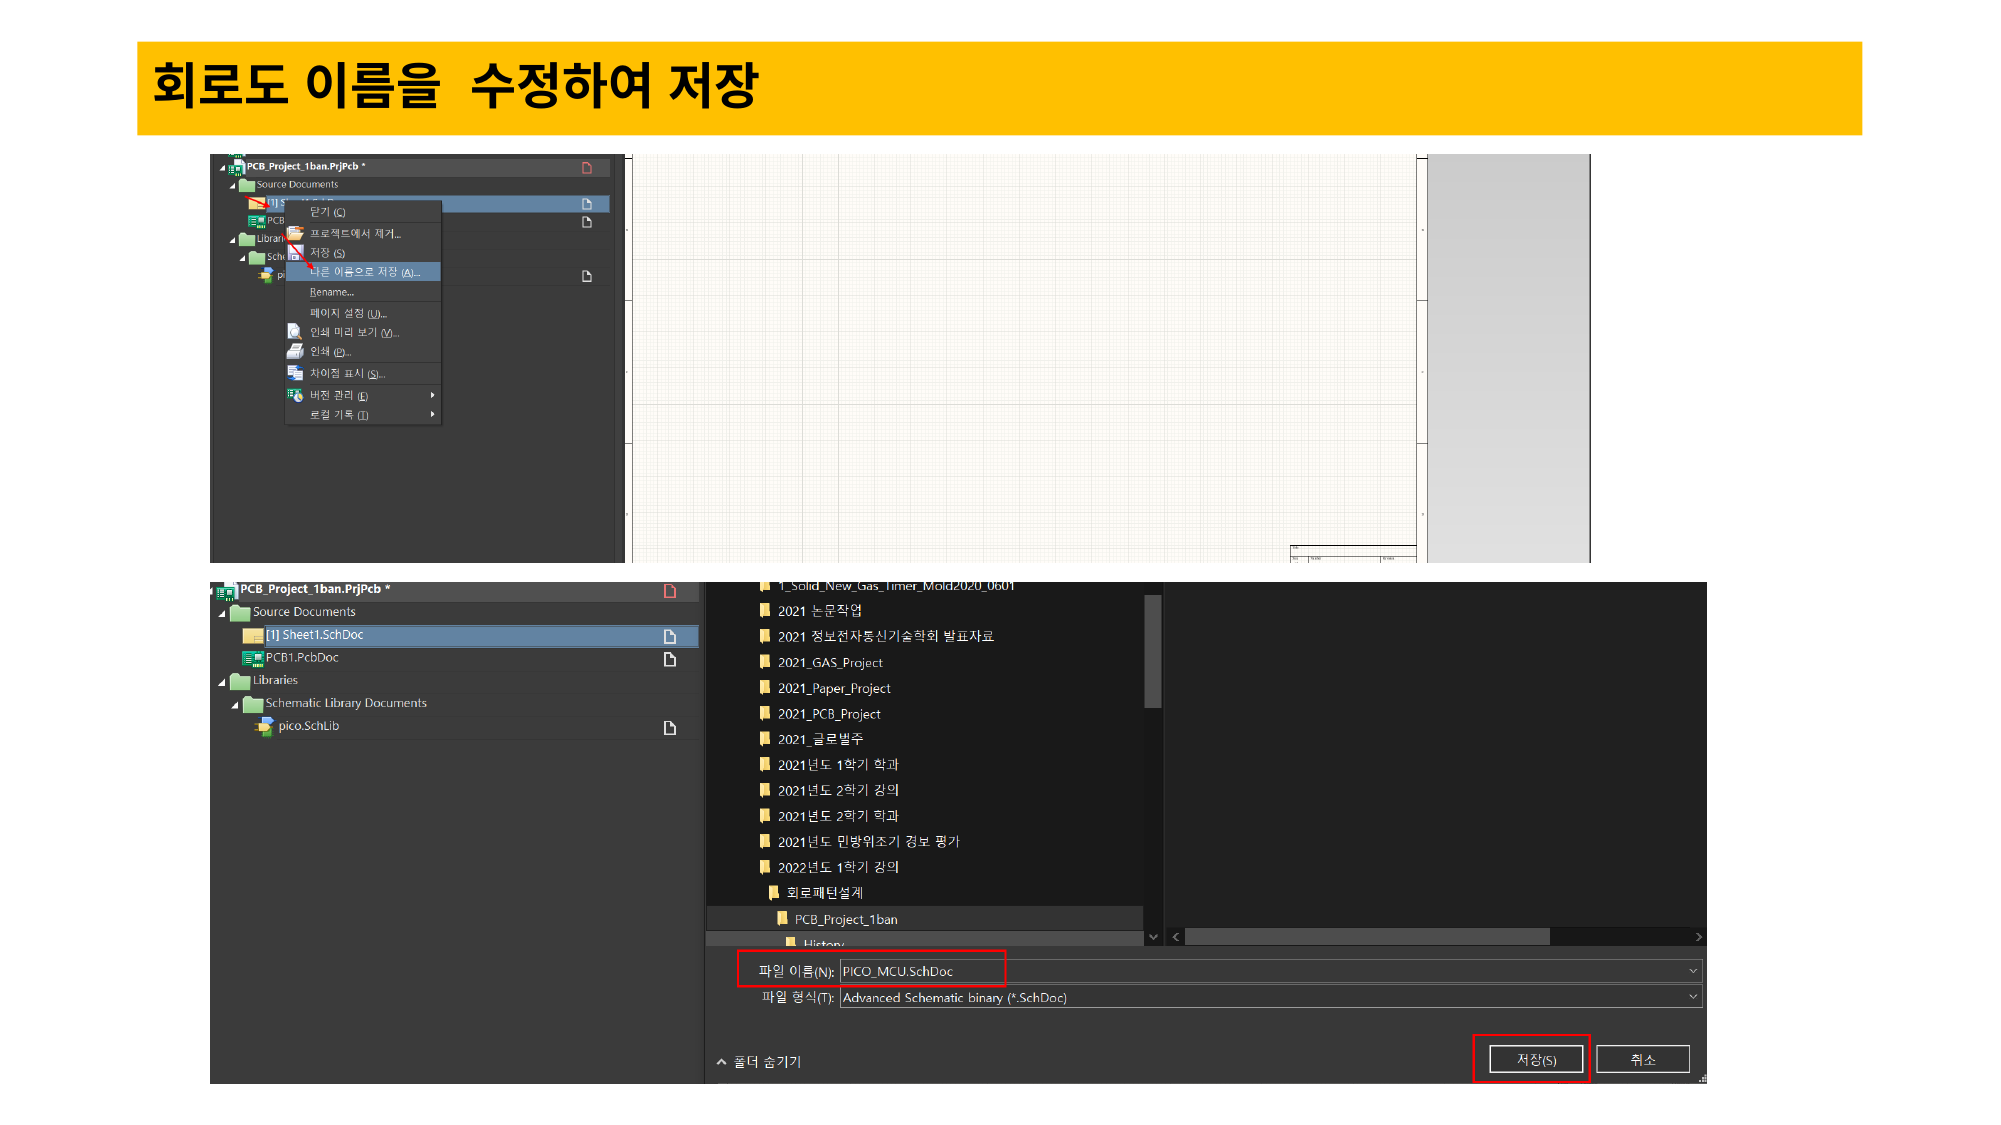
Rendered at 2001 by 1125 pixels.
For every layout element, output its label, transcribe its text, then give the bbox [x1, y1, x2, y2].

title 회로도 이름을 수정하여 저장 [137, 41, 1863, 136]
picture [209, 582, 1707, 1084]
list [209, 154, 1591, 563]
